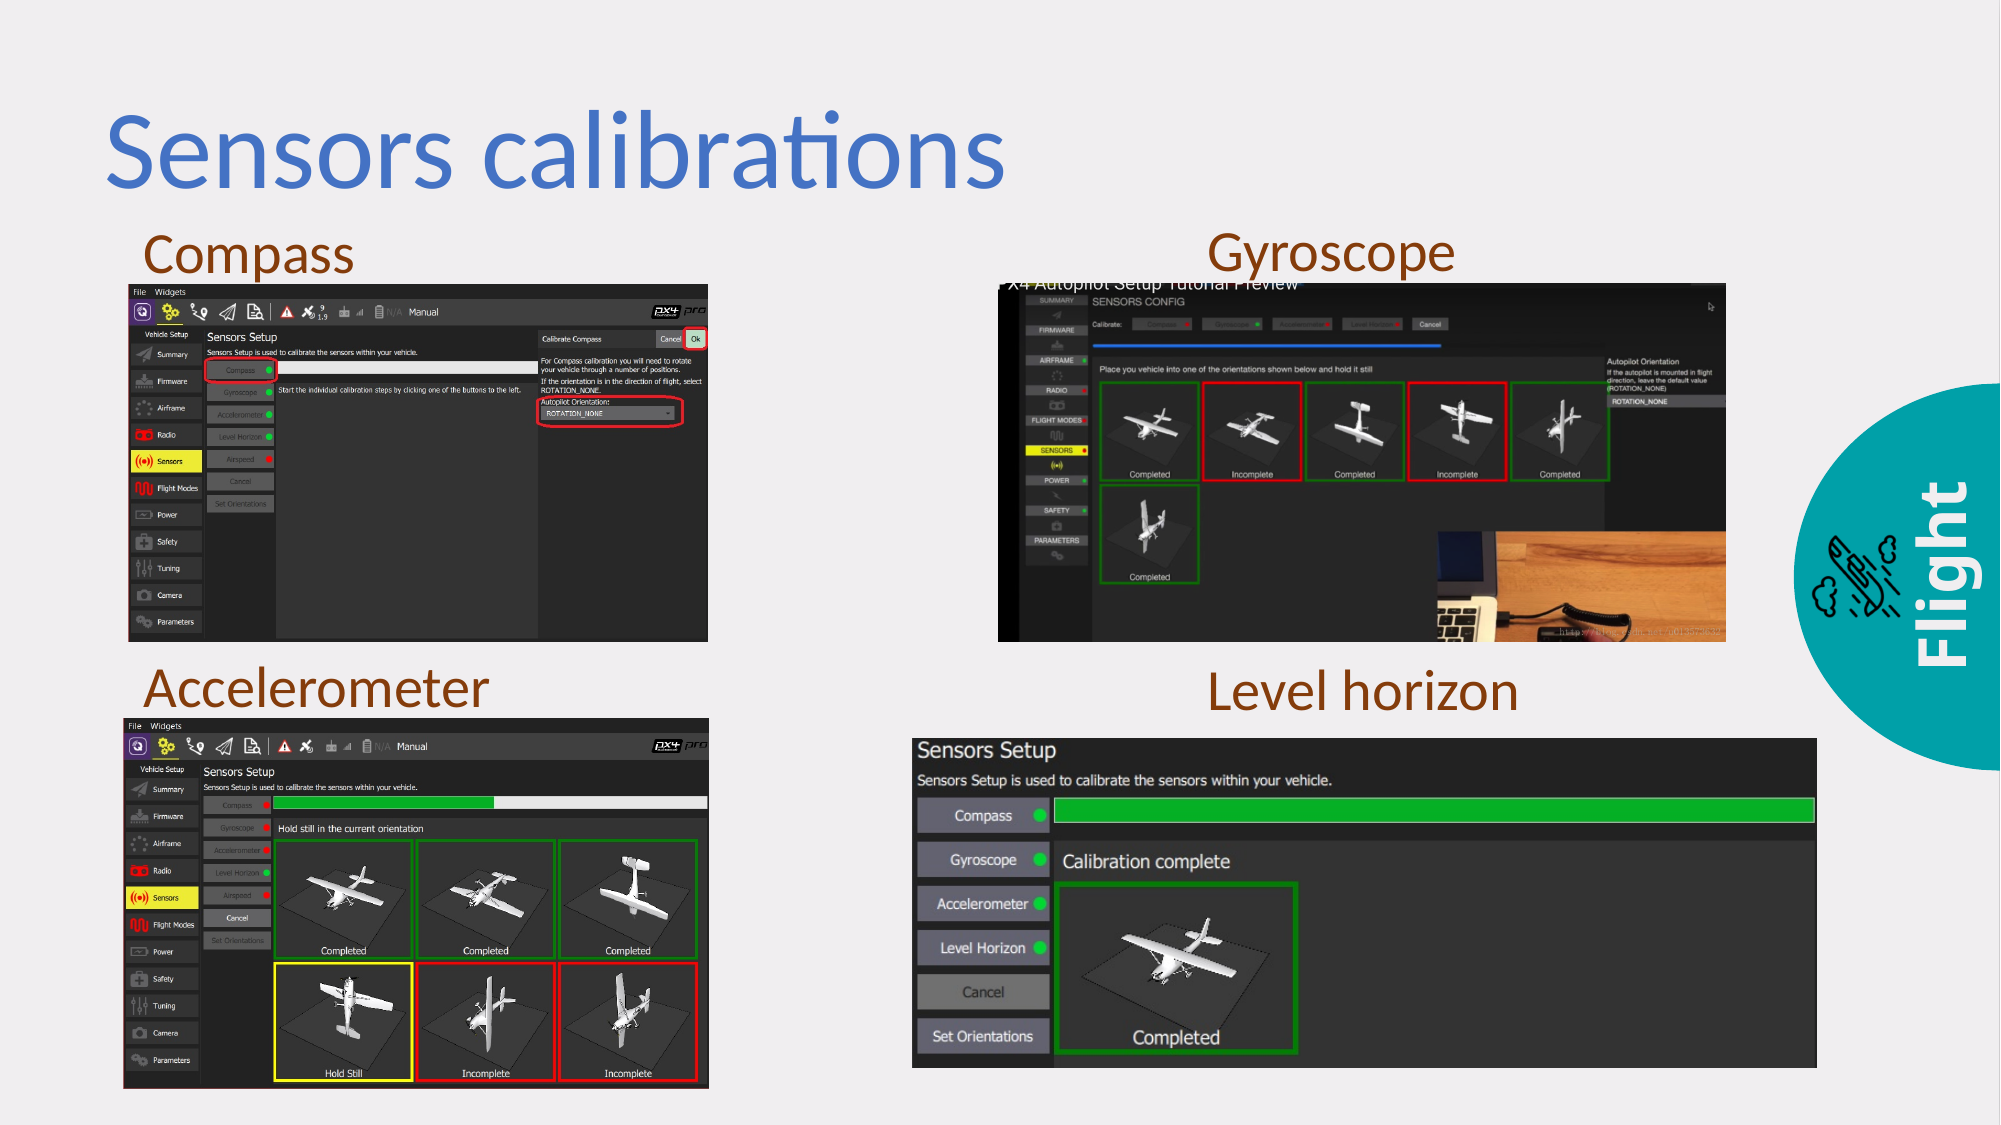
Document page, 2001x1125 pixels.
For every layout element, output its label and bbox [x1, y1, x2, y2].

picture [123, 718, 708, 1089]
text_box [0, 0, 2000, 1125]
picture [912, 738, 1817, 1068]
picture [998, 283, 1726, 642]
picture [128, 284, 708, 642]
